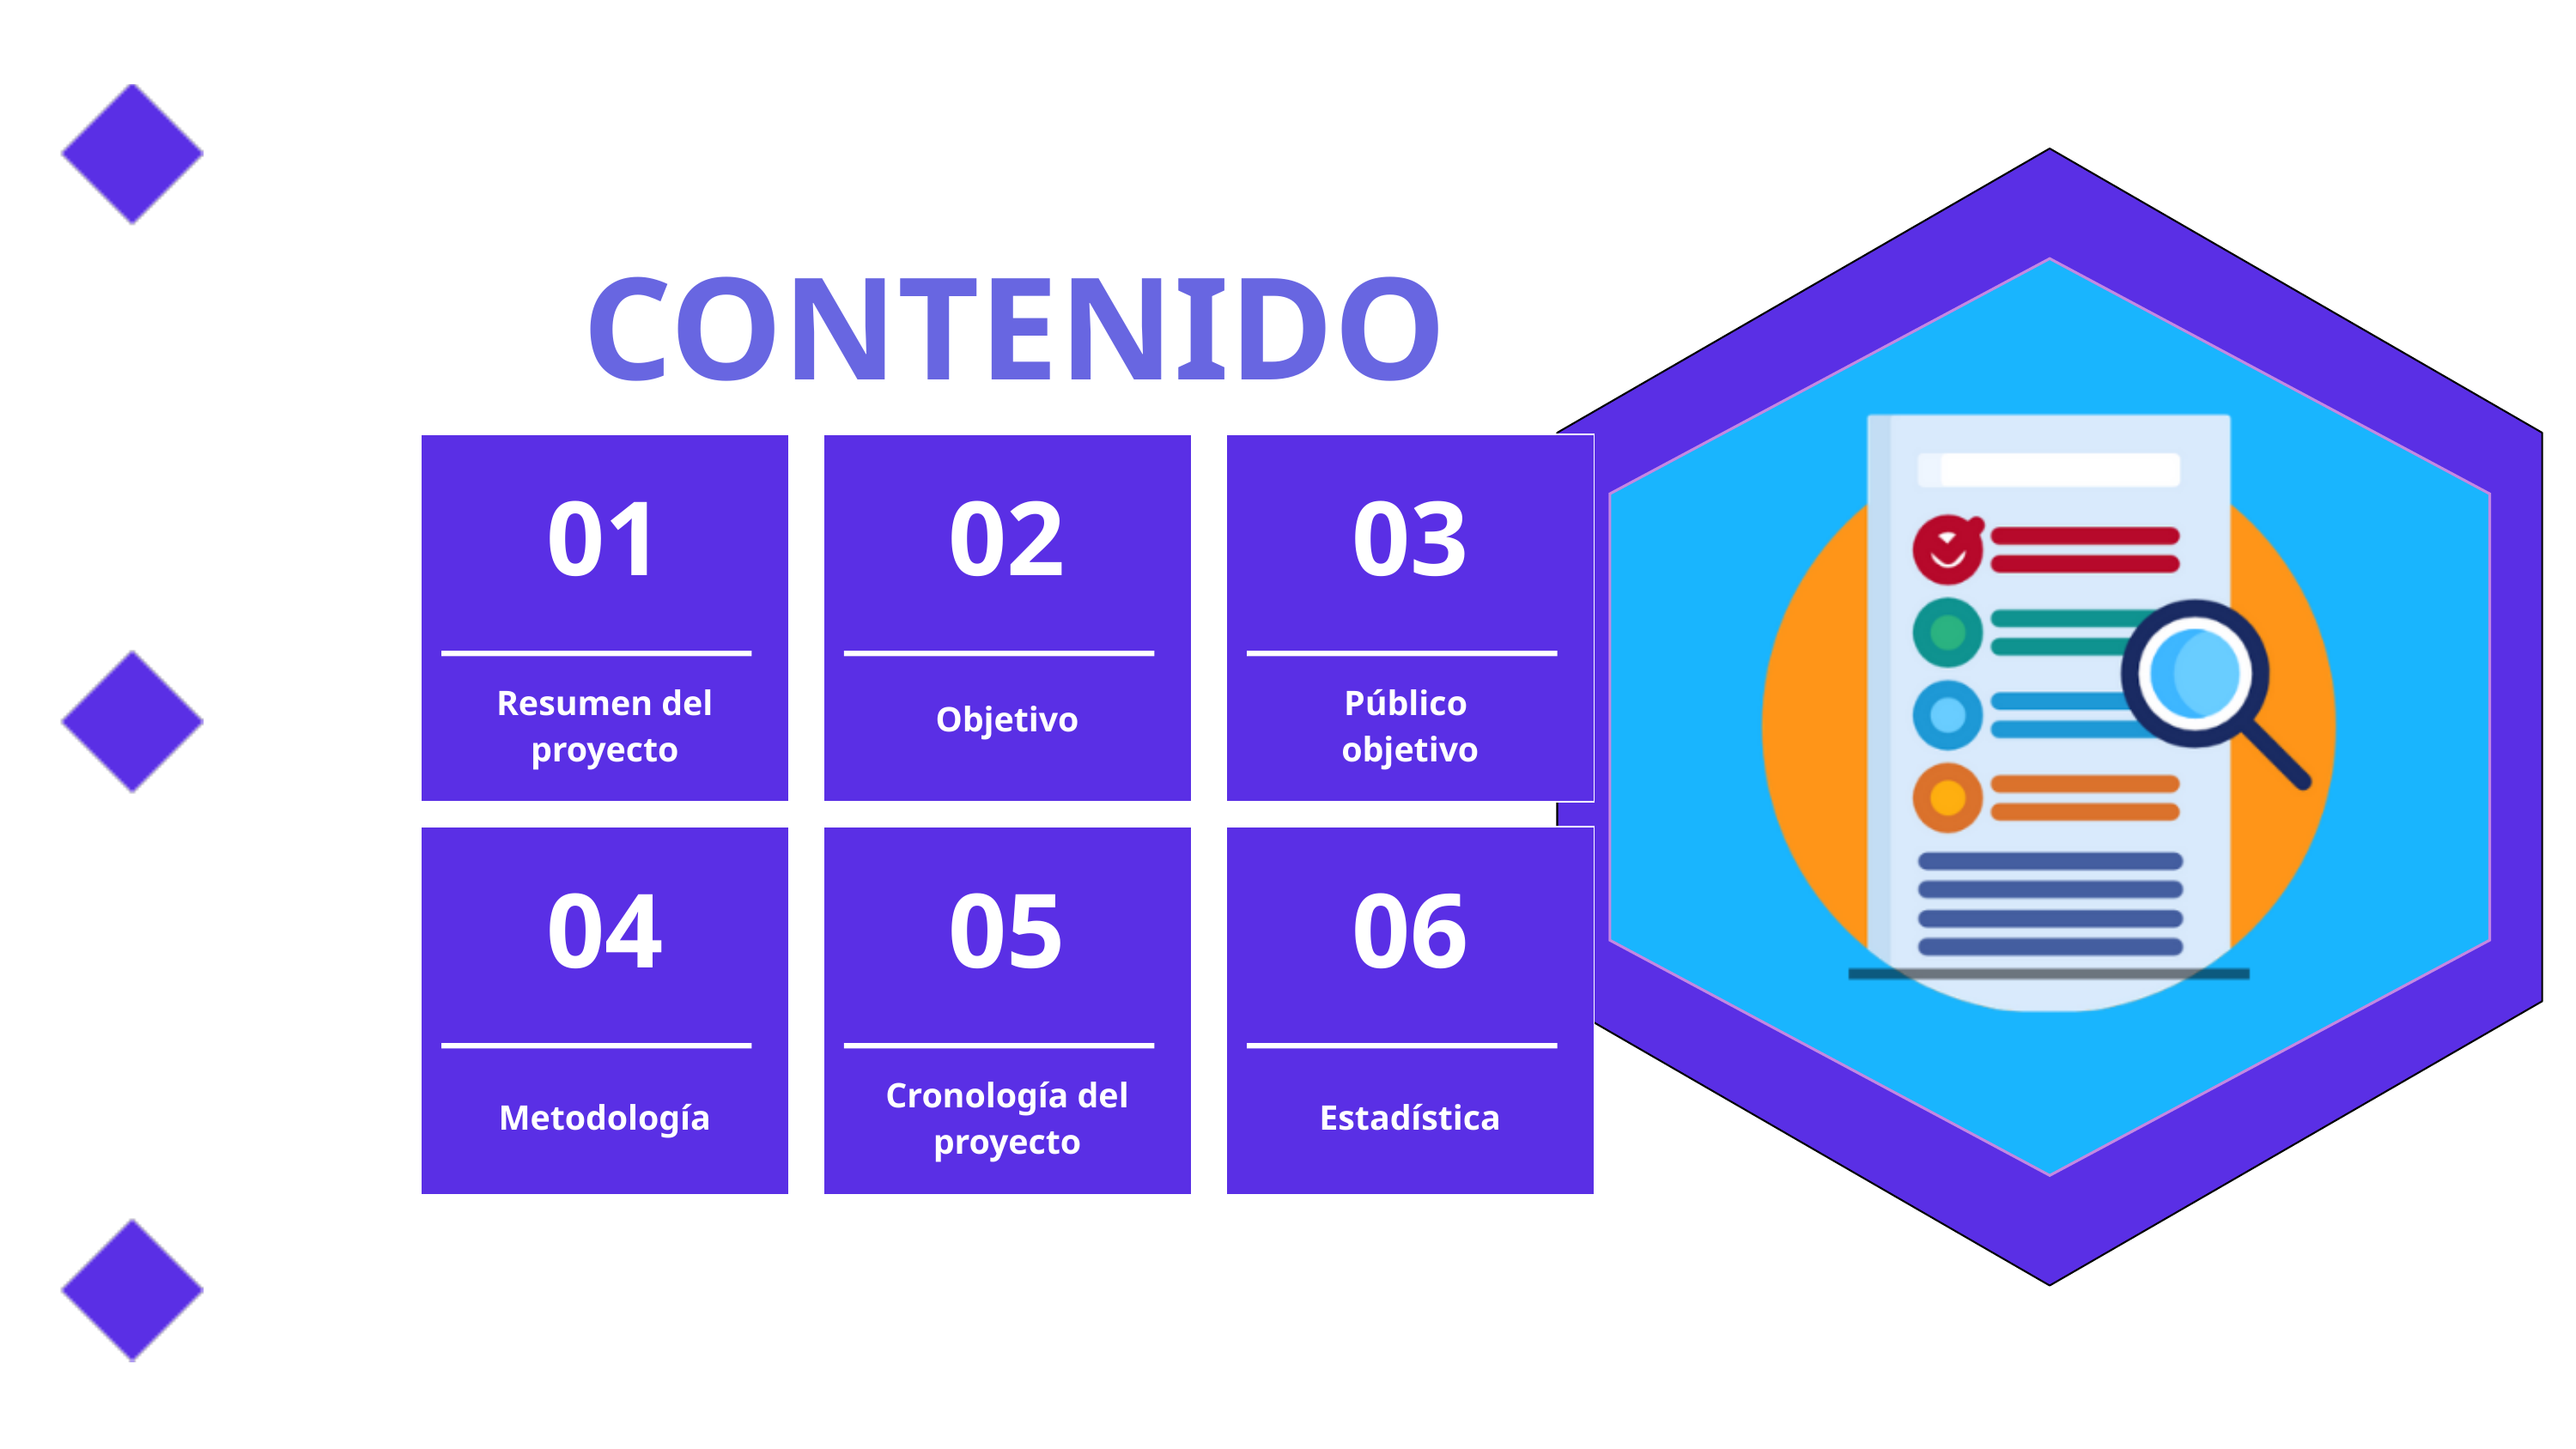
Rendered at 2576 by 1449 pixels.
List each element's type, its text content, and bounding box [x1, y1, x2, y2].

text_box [420, 826, 789, 1195]
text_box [823, 826, 1192, 1195]
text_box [420, 433, 789, 803]
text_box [1557, 148, 2543, 1286]
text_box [1225, 826, 1595, 1195]
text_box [1225, 433, 1595, 803]
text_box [823, 433, 1192, 803]
text_box [0, 84, 204, 1363]
text_box CONTENIDO [420, 238, 1552, 409]
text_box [1609, 258, 2490, 1176]
